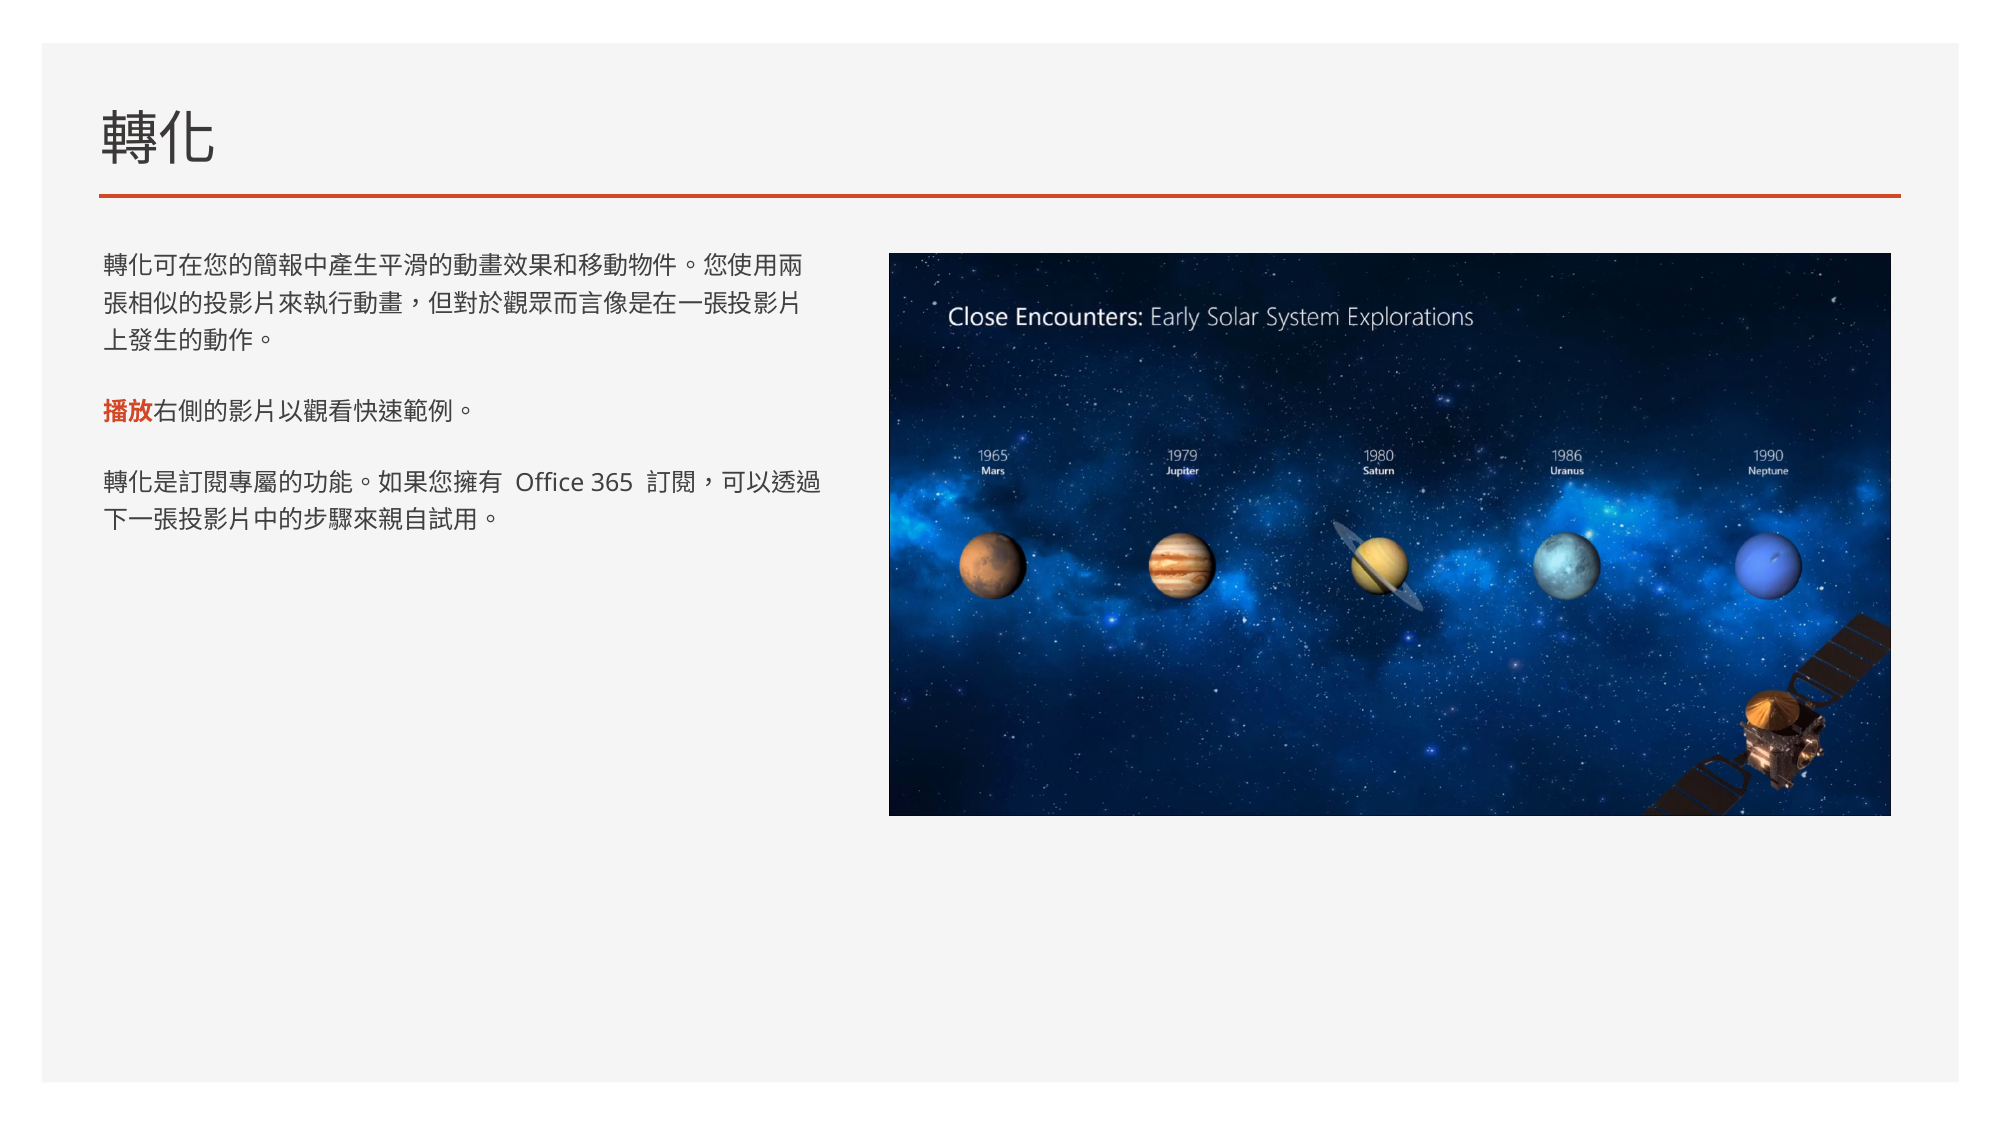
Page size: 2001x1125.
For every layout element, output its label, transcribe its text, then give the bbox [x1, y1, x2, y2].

list 轉化可在您的簡報中產生平滑的動畫效果和移動物件。您使用兩張相似的投影片來執行動畫，但對於觀眾而言像是在一張投影片上發生的動作。 播放右側的影片以觀看快速範例。 轉化是訂閱專屬的功能。如果您擁有 Office 365 訂閱，可以透過下一張投影片中的步驟來親自試用。 [88, 234, 837, 1021]
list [888, 252, 1892, 817]
title 轉化 [85, 73, 1214, 179]
